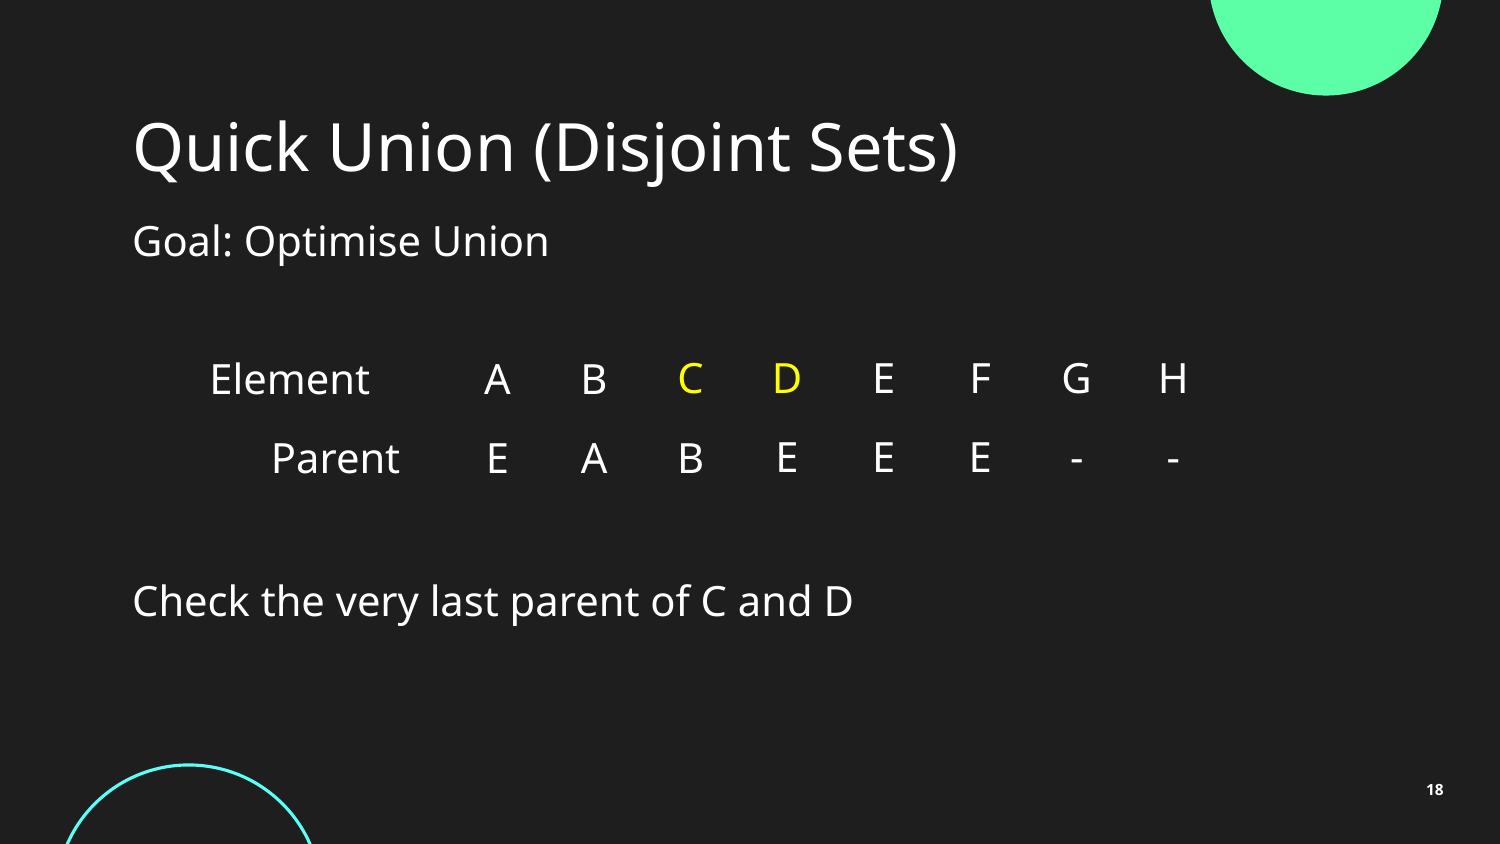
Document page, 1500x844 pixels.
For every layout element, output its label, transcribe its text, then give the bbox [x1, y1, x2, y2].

text_box B [656, 416, 725, 493]
text_box Parent [117, 416, 416, 493]
text_box E [752, 416, 822, 493]
text_box C [656, 337, 725, 414]
text_box E [463, 416, 532, 493]
text_box - [1138, 415, 1208, 492]
text_box E [849, 416, 918, 493]
text_box A [463, 337, 532, 414]
text_box F [945, 336, 1015, 413]
text_box E [945, 415, 1015, 492]
text_box H [1138, 336, 1208, 413]
text_box Element [194, 337, 416, 414]
title Quick Union (Disjoint Sets) [117, 106, 1383, 183]
slide_number 18 [1389, 764, 1480, 816]
text_box B [559, 337, 629, 414]
text_box G [1042, 336, 1112, 413]
text_box D [752, 337, 822, 414]
text_box Check the very last parent of C and D [117, 559, 1383, 636]
text_box - [1042, 415, 1112, 492]
text_box E [849, 336, 918, 414]
text_box A [559, 416, 629, 493]
text_box Goal: Optimise Union [117, 199, 1383, 276]
